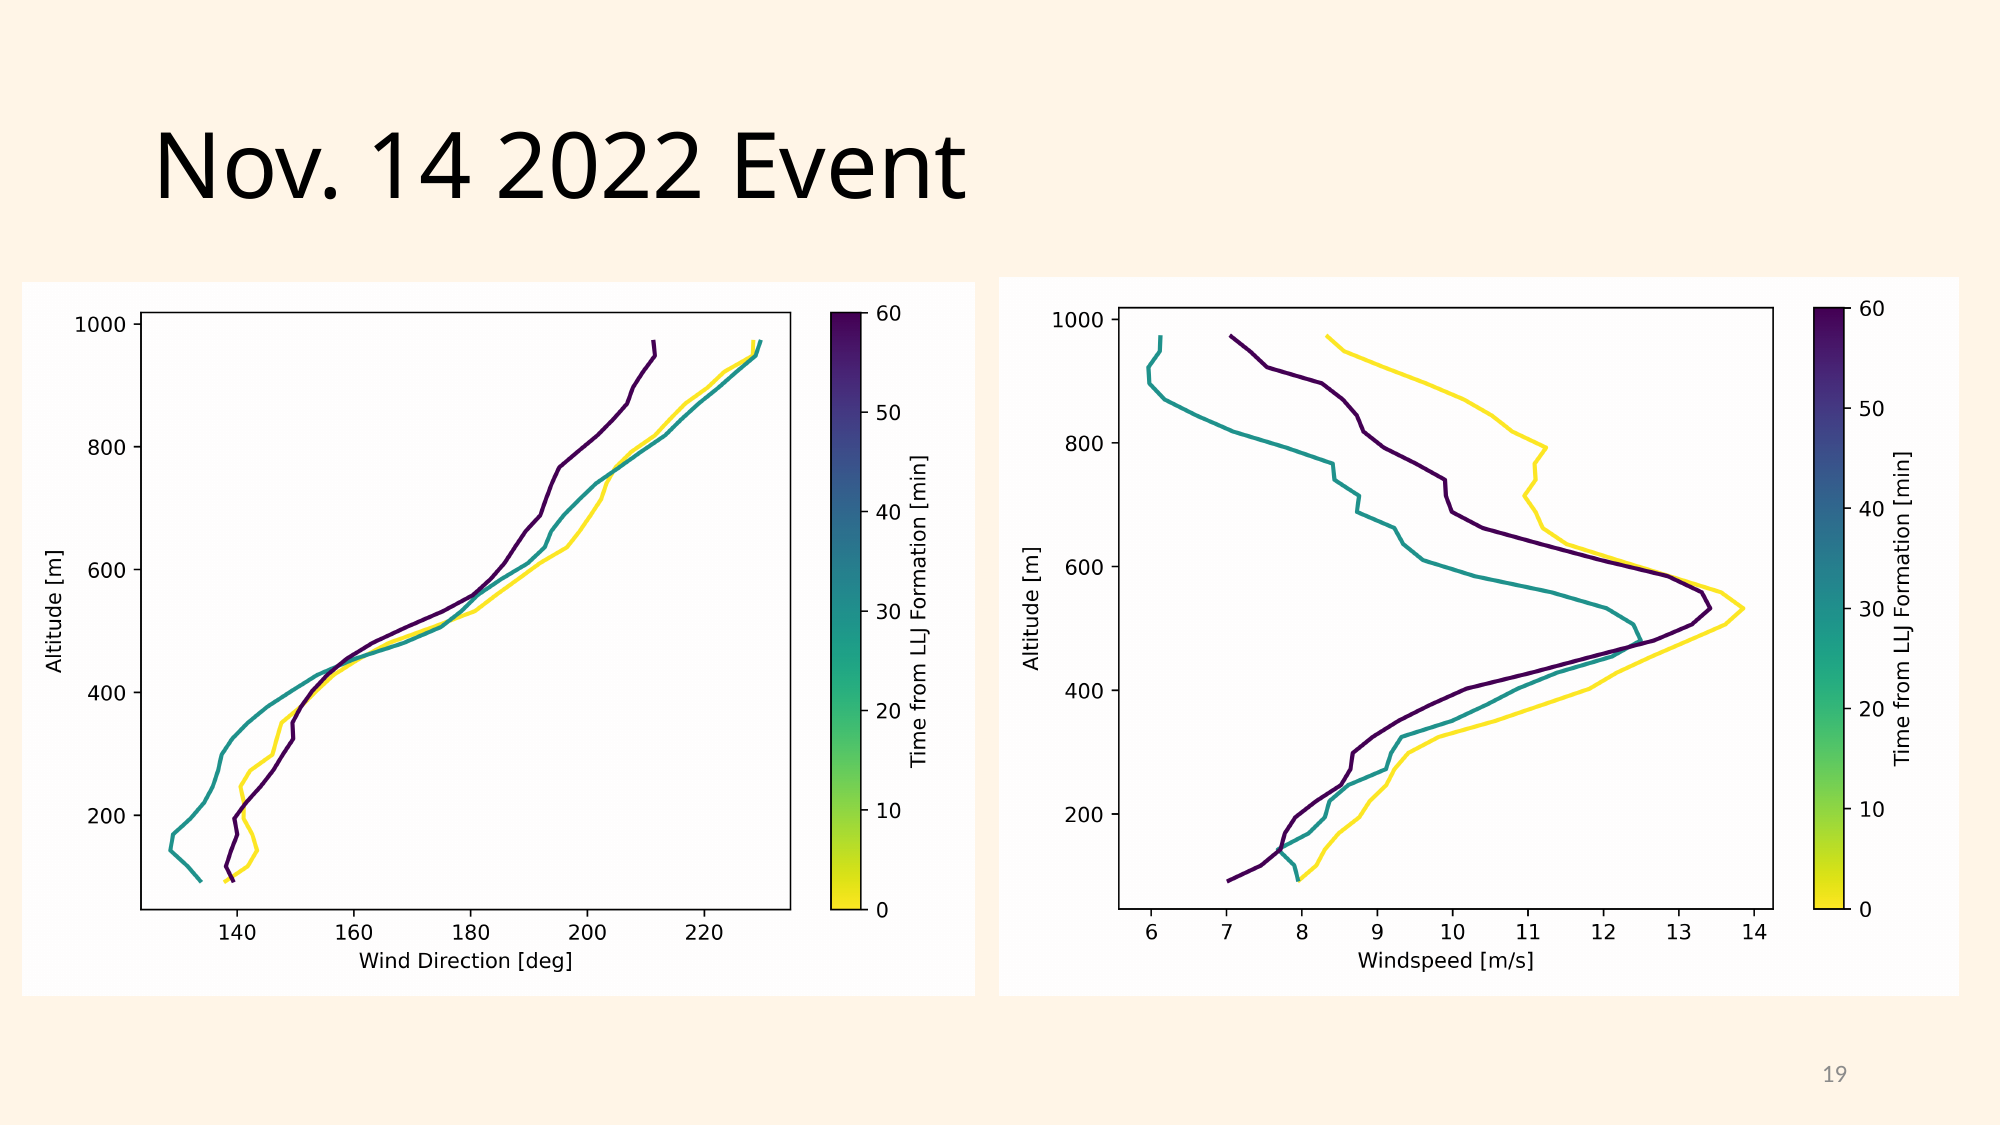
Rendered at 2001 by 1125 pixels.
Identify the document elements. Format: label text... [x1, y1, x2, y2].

slide_number 19 [1412, 1042, 1863, 1103]
picture [999, 277, 1959, 997]
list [22, 282, 975, 997]
title Nov. 14 2022 Event [137, 59, 1863, 278]
